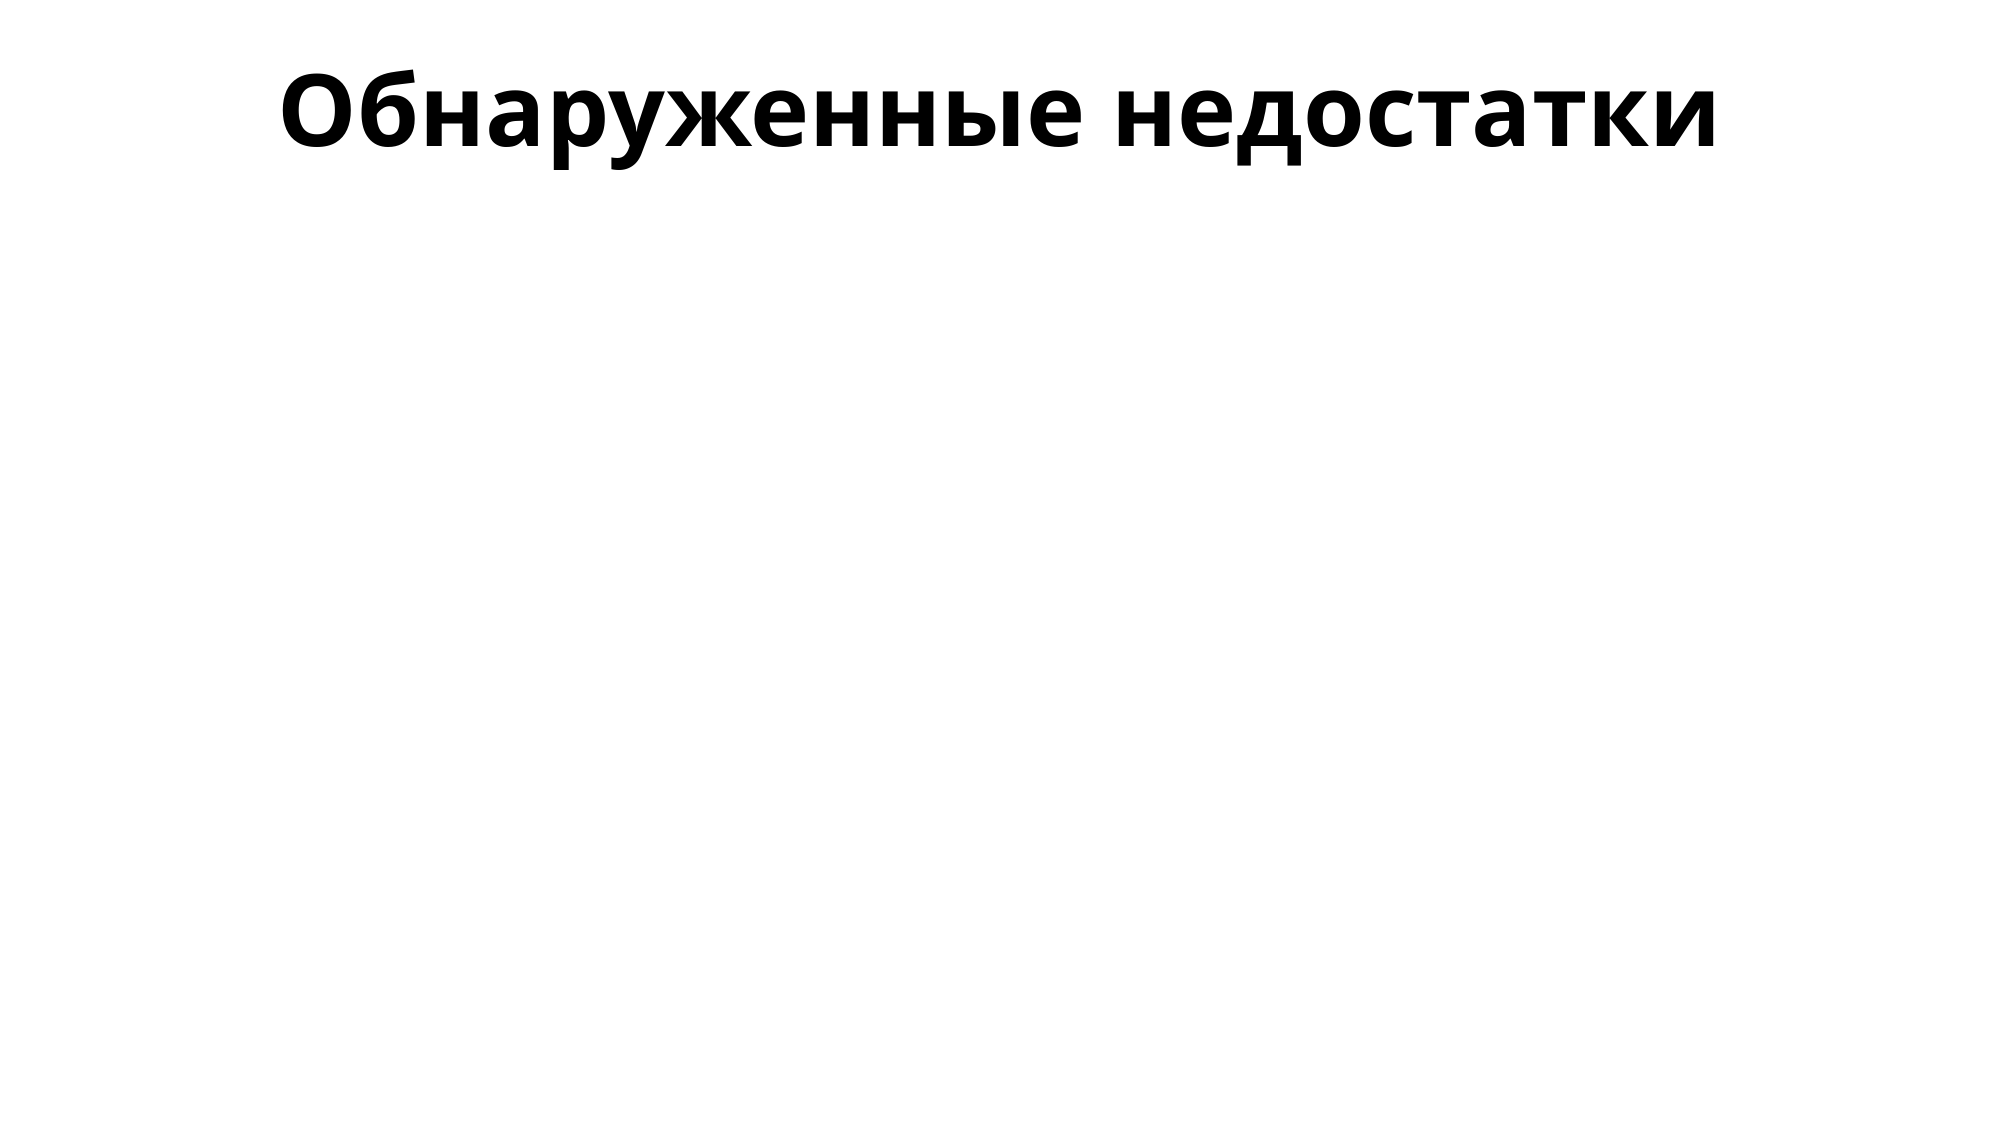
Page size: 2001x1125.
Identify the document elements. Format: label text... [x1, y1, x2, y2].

text_box Обнаруженные недостатки [0, 28, 2000, 200]
